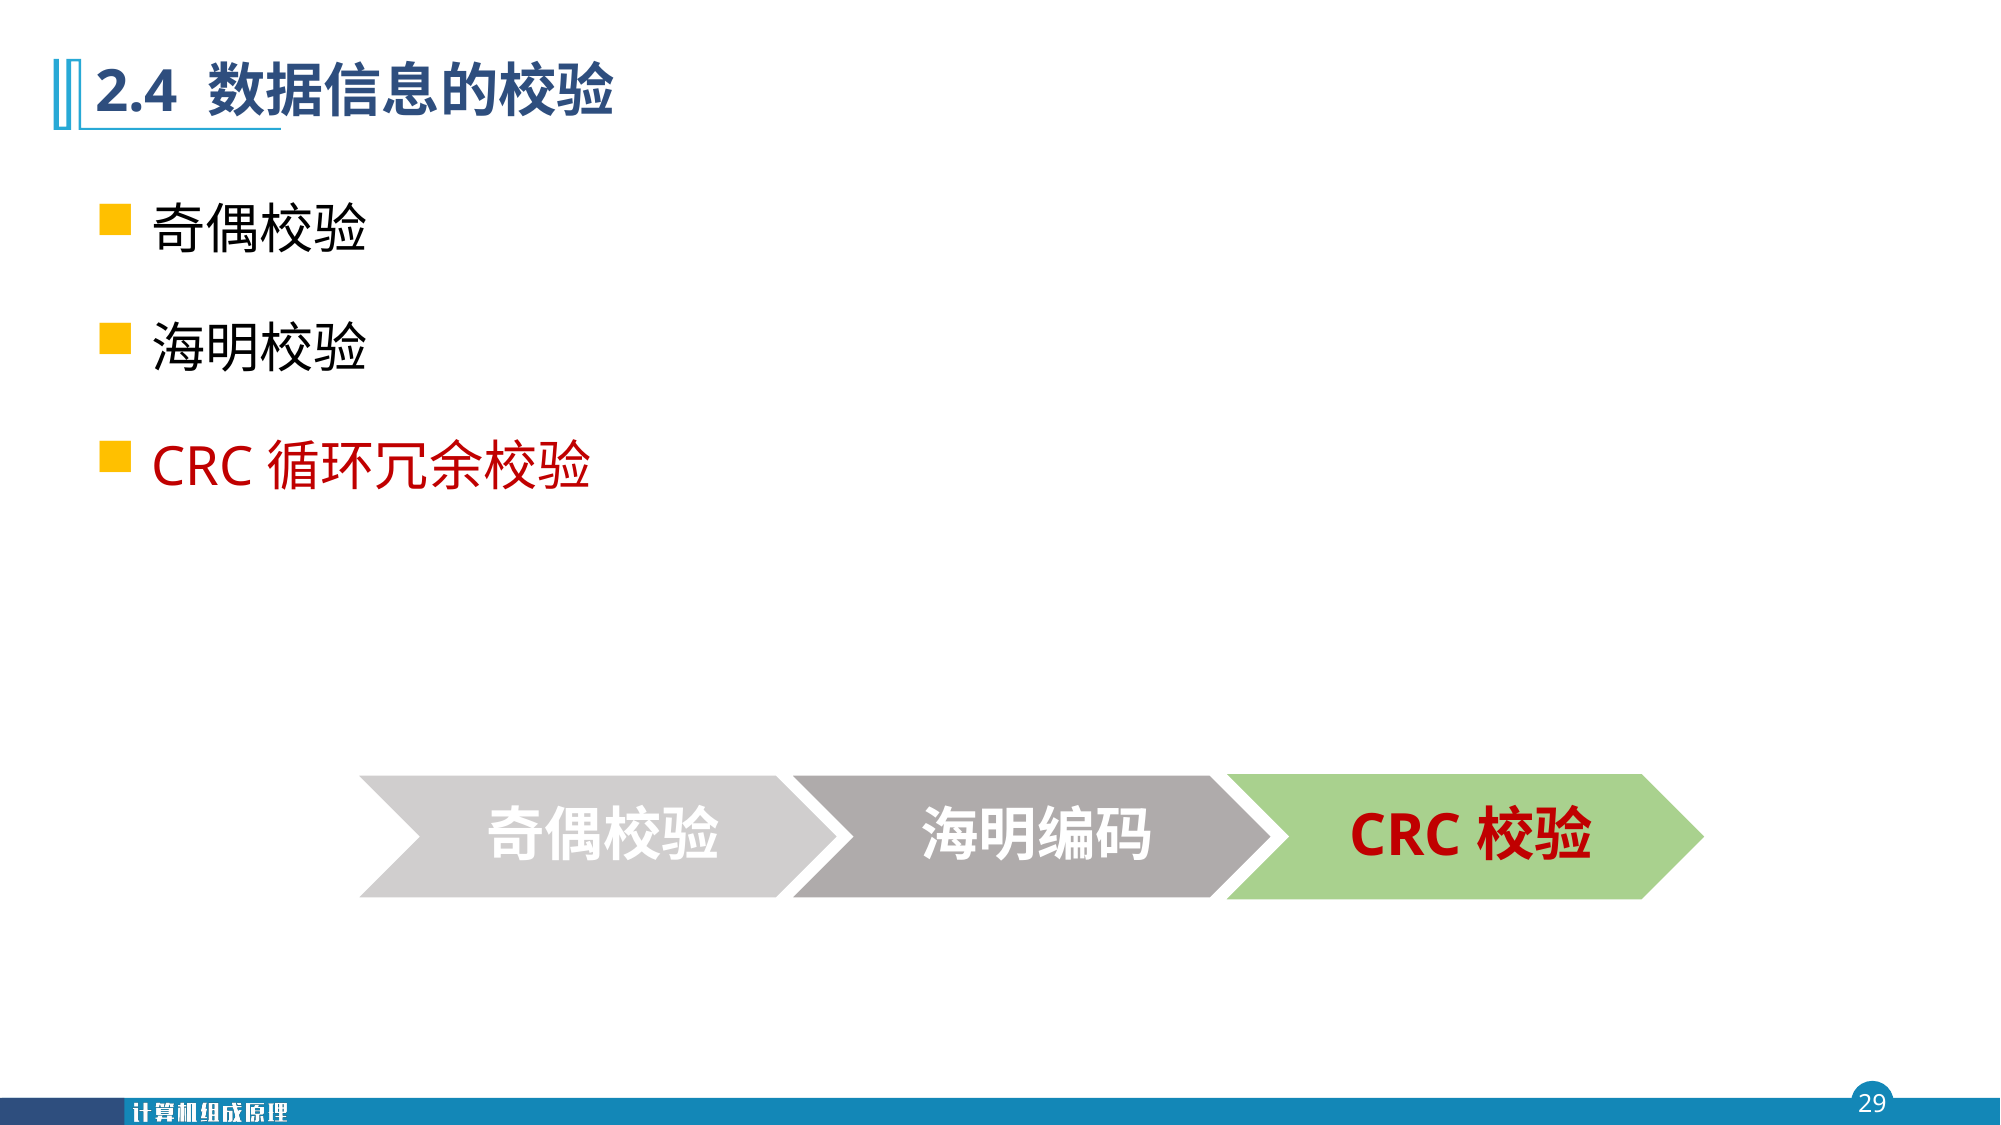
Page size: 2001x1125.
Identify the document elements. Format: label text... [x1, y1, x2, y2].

title 2.4 数据信息的校验 [80, 42, 1805, 144]
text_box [355, 451, 1707, 1125]
list 奇偶校验 海明校验 CRC循环冗余校验 [80, 154, 1805, 1080]
